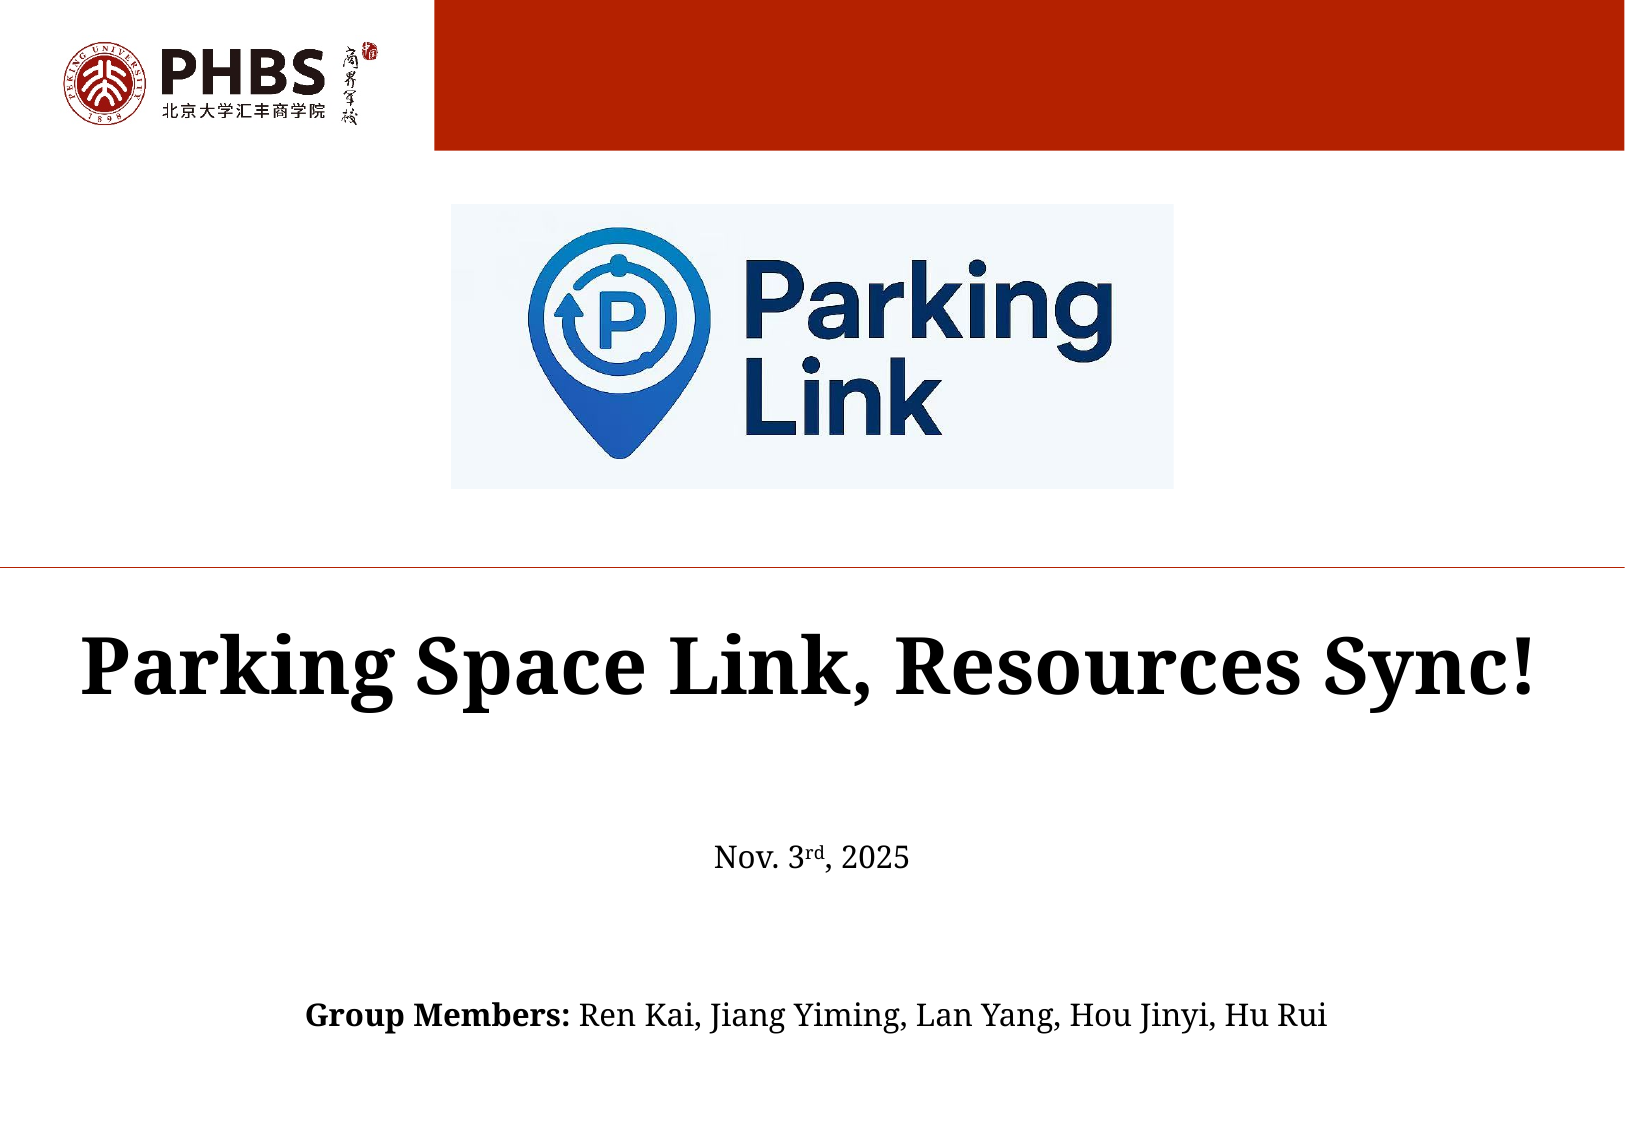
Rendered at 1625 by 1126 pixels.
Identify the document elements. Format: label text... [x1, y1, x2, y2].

title Parking Space Link, Resources Sync! [0, 600, 1623, 725]
picture [450, 204, 1174, 489]
list Nov. 3rd, 2025 [0, 837, 1624, 876]
picture [60, 35, 381, 129]
list Group Members: Ren Kai, Jiang Yiming, Lan Yang, Hou Jinyi, Hu Rui [0, 995, 1625, 1034]
